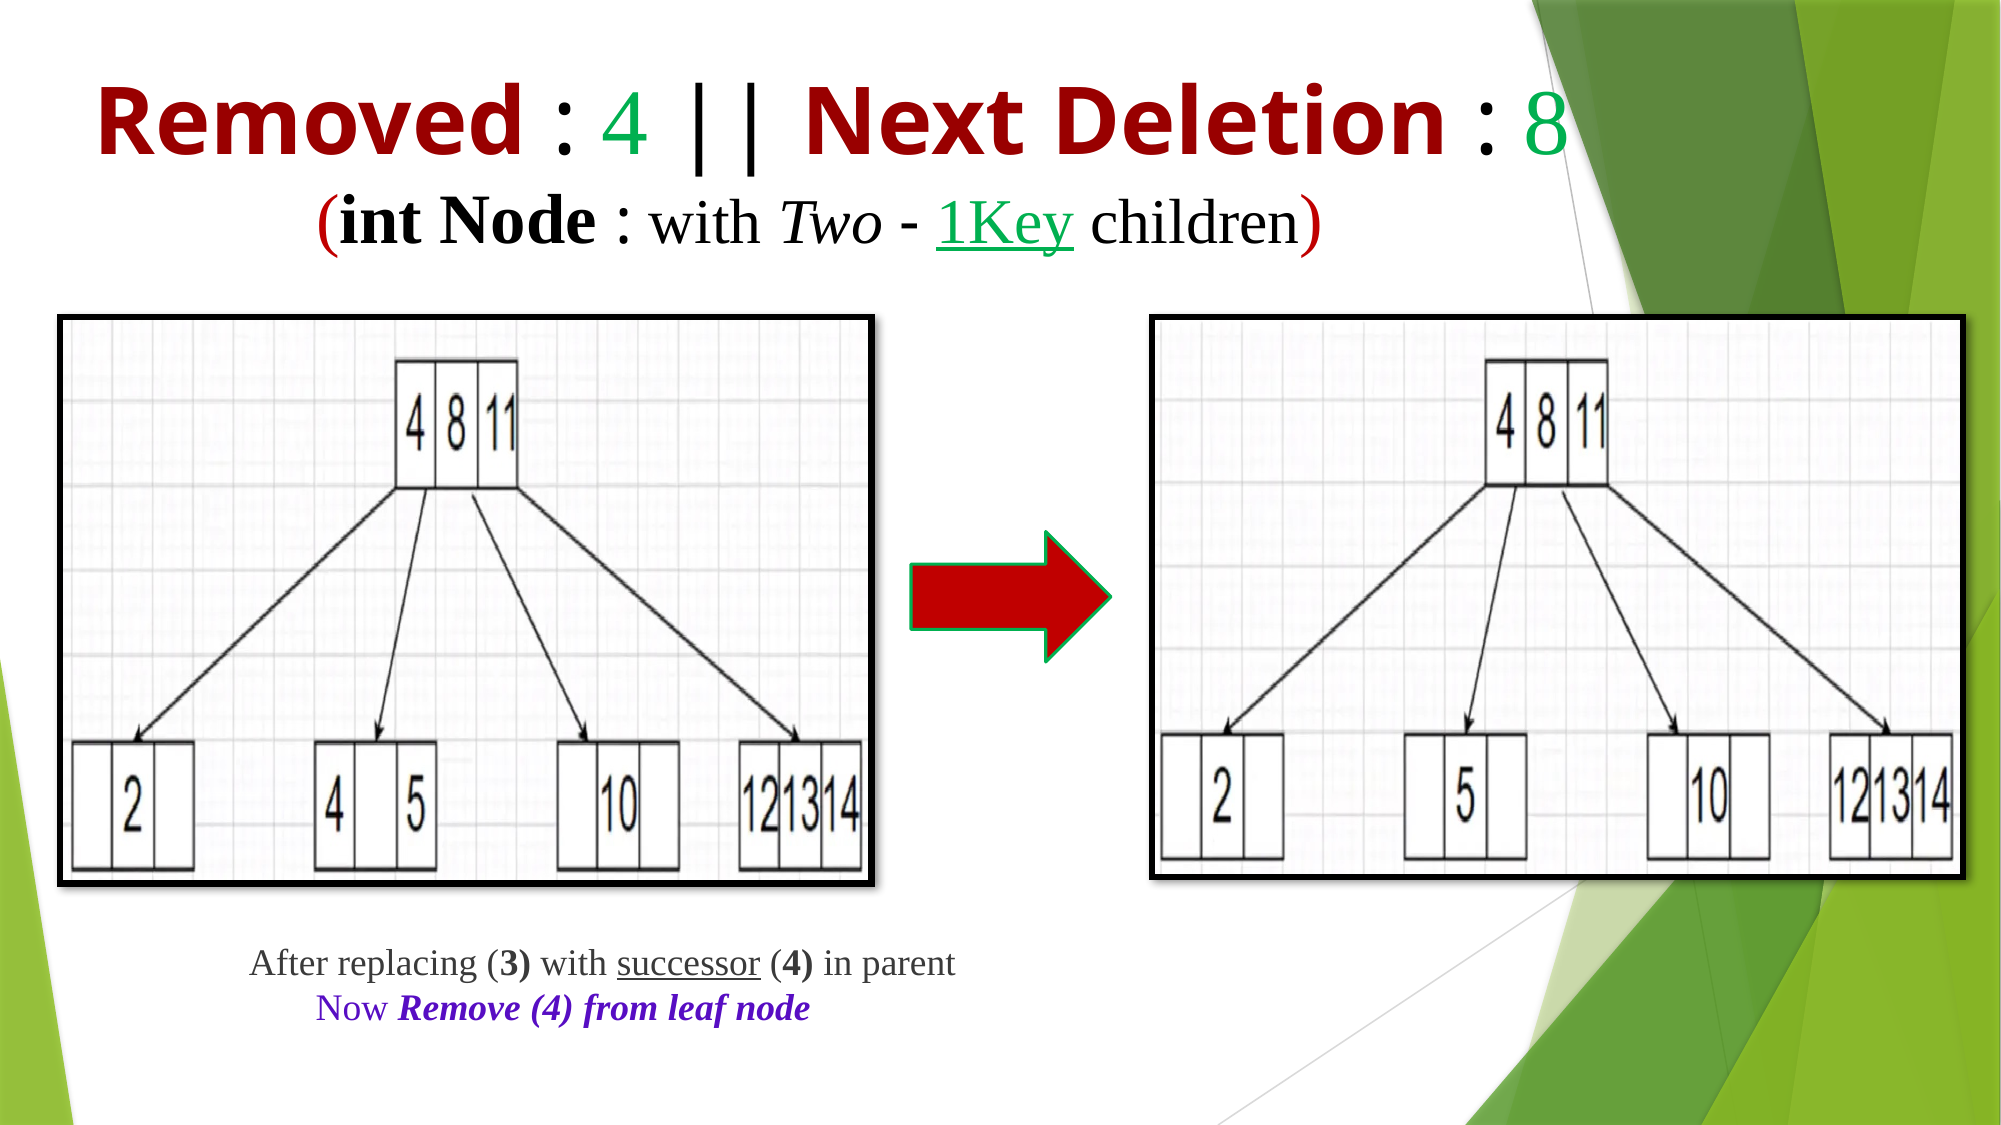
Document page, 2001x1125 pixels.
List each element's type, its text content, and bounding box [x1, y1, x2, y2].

text_box [909, 530, 1113, 664]
title Removed : 4 || Next Deletion : 8 (int Node : with Two - 1Key children) [0, 52, 1699, 270]
text_box After replacing (3) with successor (4) in parent Now Remove (4) from leaf node [234, 930, 971, 1081]
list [1154, 319, 1961, 875]
picture [62, 319, 869, 881]
